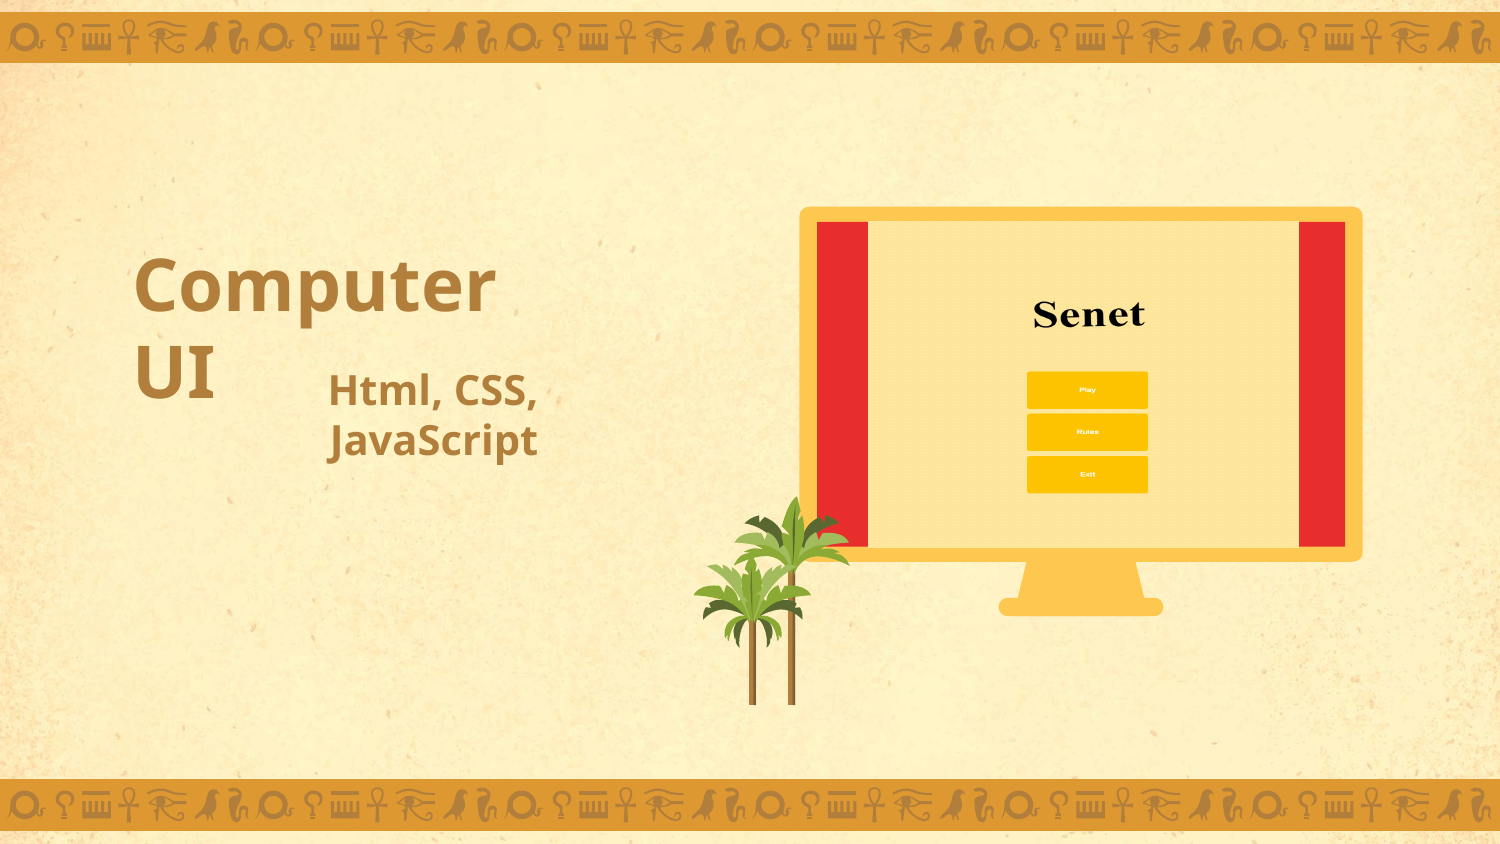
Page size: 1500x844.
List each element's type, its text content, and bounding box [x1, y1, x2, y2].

title Computer UI [116, 229, 567, 429]
picture [0, 0, 1500, 12]
picture [0, 63, 1500, 779]
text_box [693, 496, 851, 706]
text_box Html, CSS, JavaScript [116, 365, 554, 479]
picture [0, 831, 1500, 844]
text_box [799, 206, 1363, 617]
